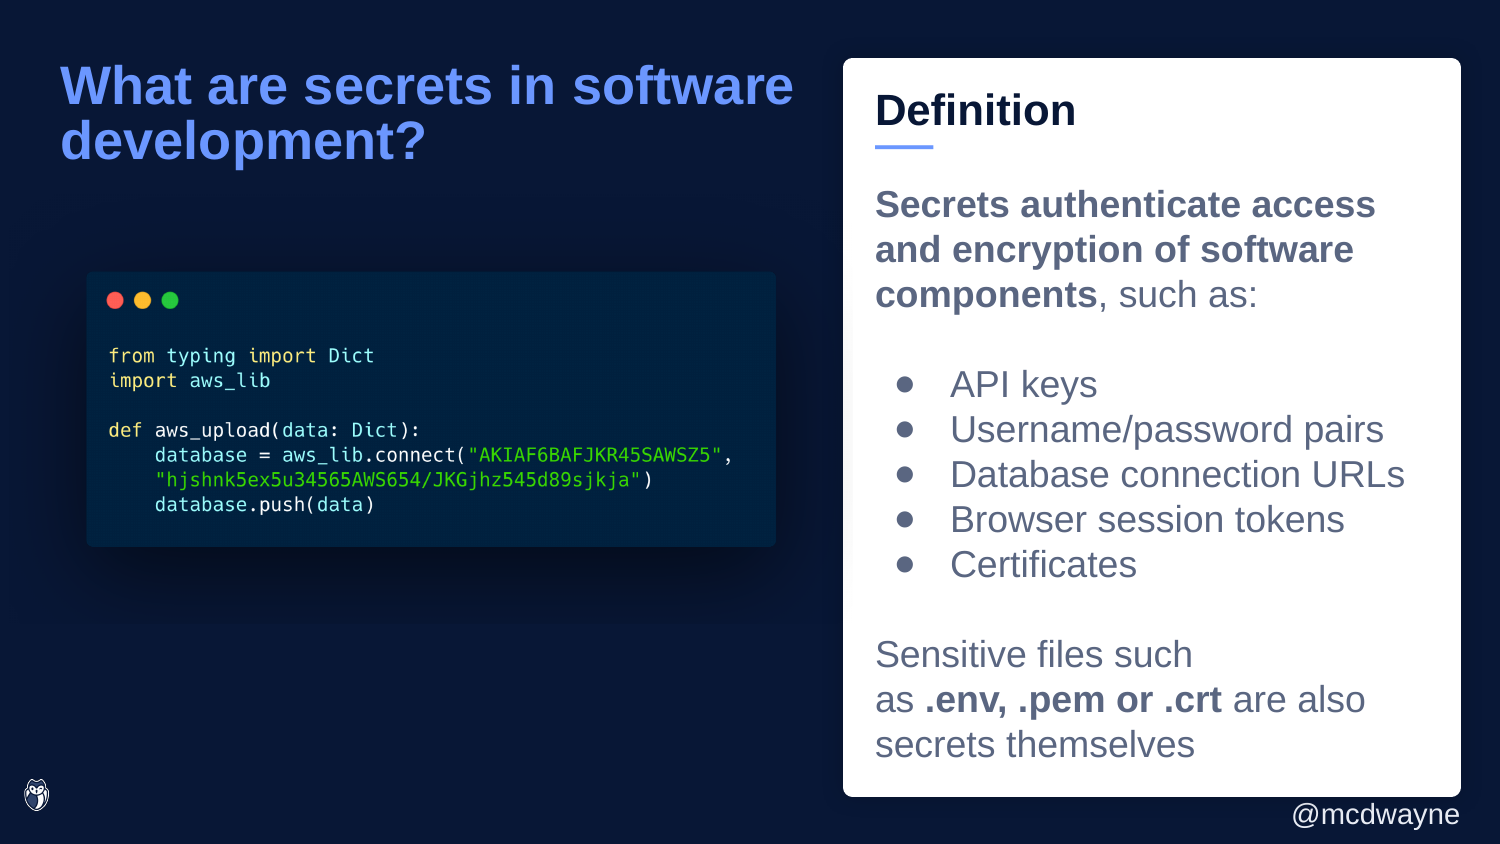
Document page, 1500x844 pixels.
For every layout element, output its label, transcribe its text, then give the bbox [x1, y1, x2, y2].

title What are secrets in software development? [0, 0, 803, 149]
text_box Definition — Secrets authenticate access and encryption of software components, such as: API keys Username/password pairs Database connection URLs Browser session tokens Certificates Sensitive files such as .env, .pem or .crt are also secrets themselves [852, 67, 1452, 788]
picture [24, 779, 49, 811]
picture [8, 194, 853, 624]
